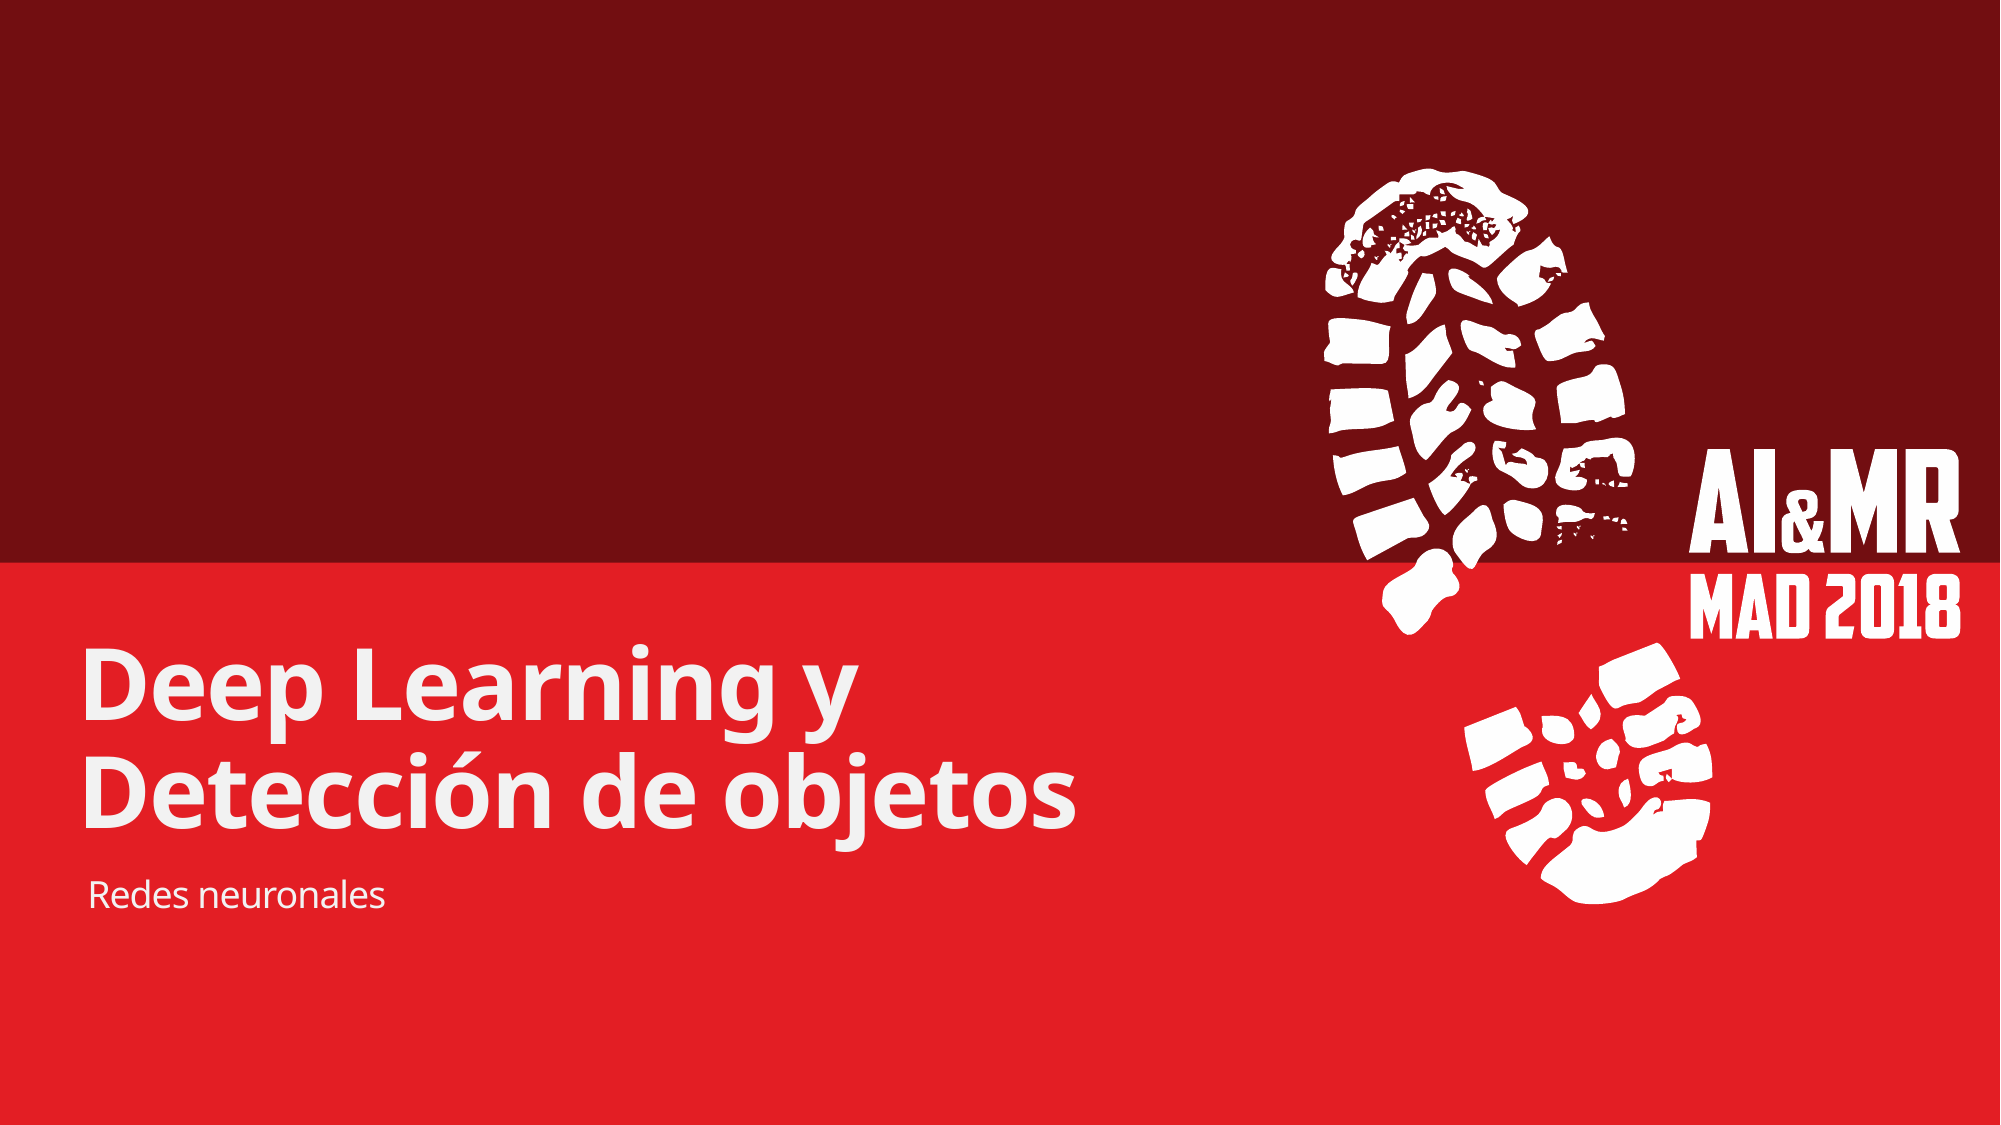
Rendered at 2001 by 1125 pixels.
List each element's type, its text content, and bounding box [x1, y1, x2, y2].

list Redes neuronales [62, 857, 1827, 976]
title Deep Learning y Detección de objetos [62, 621, 1320, 857]
